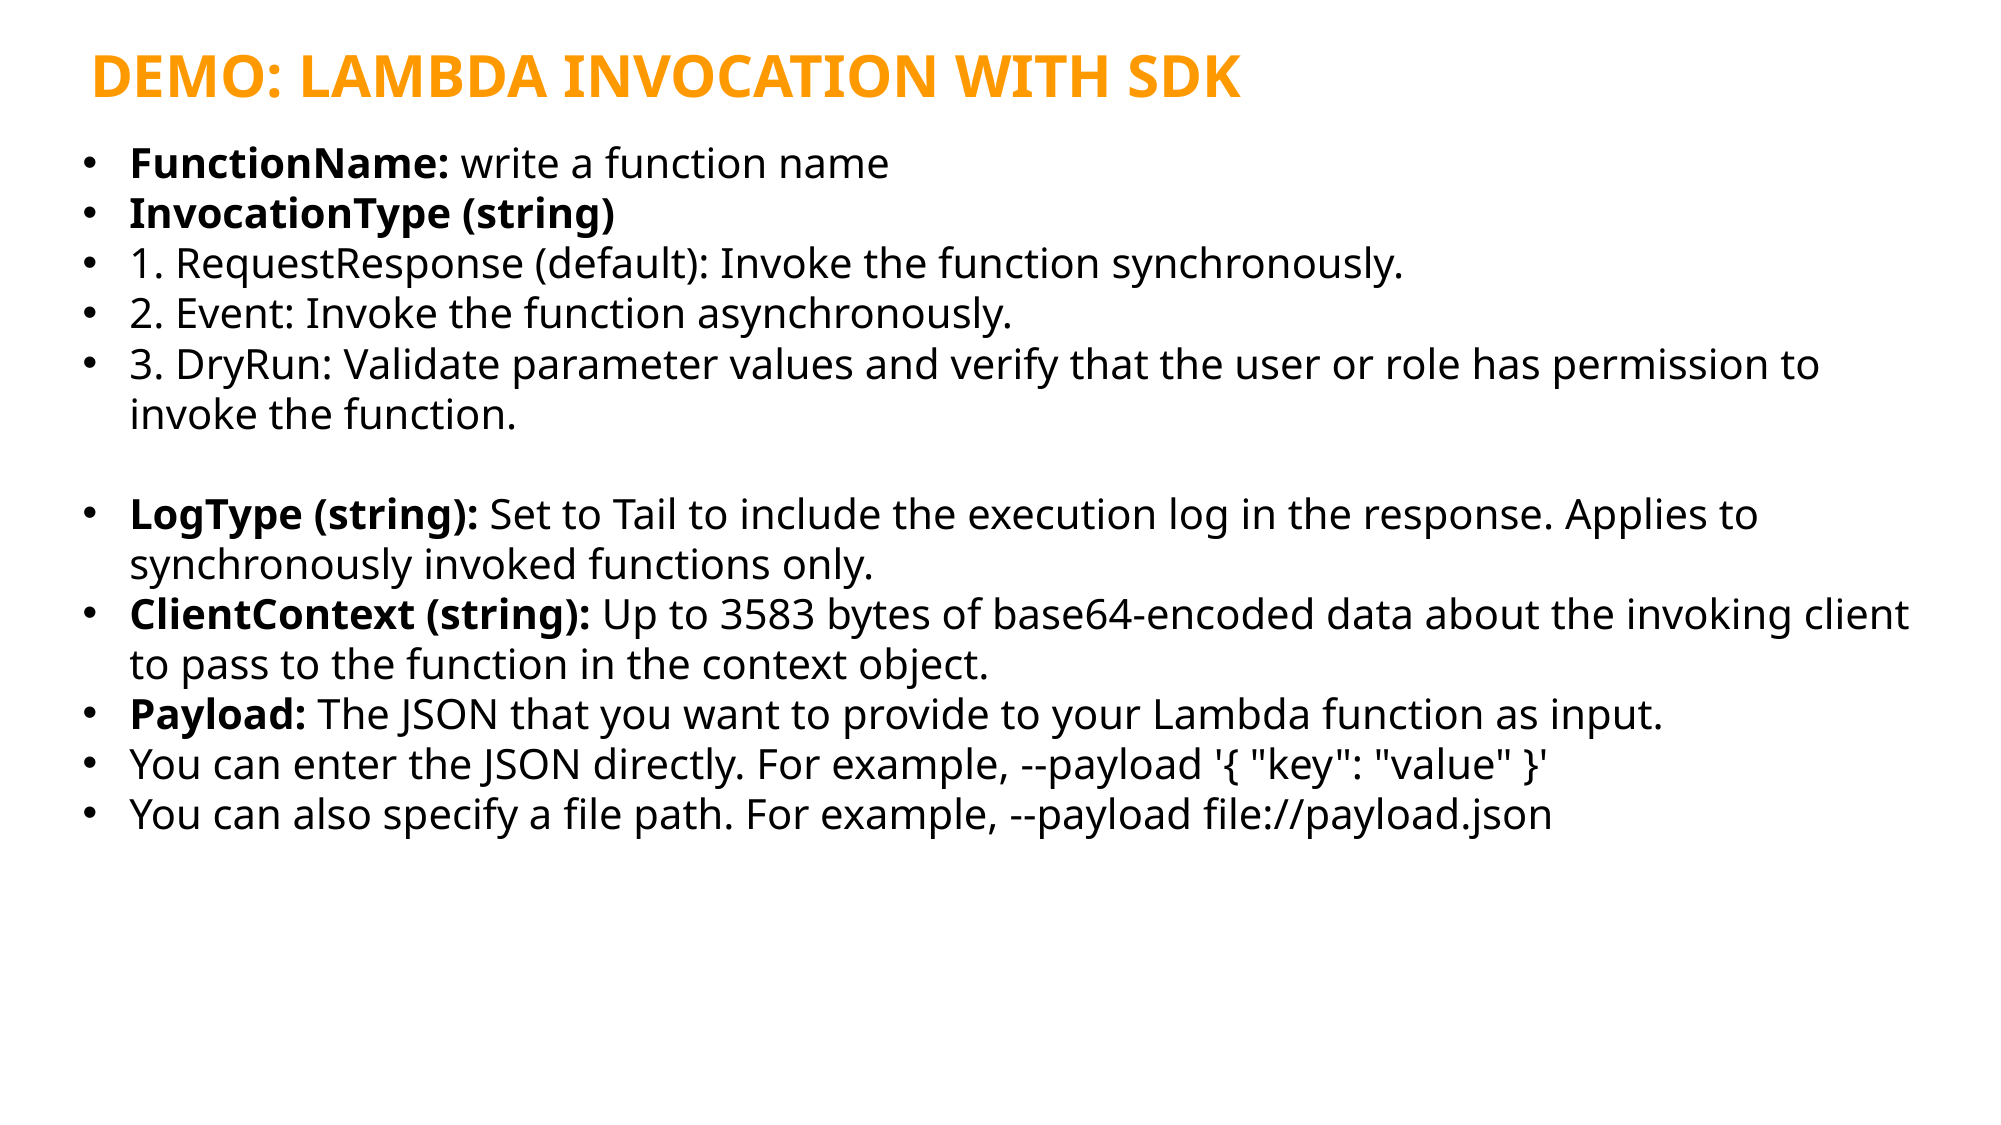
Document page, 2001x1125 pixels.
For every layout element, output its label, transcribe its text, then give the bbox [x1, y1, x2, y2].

text_box DEMO: LAMBDA INVOCATION WITH SDK [75, 31, 1688, 117]
text_box FunctionName: write a function name InvocationType (string) 1. RequestResponse (default): Invoke the function synchronously. 2. Event: Invoke the function asynchronously. 3. DryRun: Validate parameter values and verify that the user or role has permission to invoke the function. LogType (string): Set to Tail to include the execution log in the response. Applies to synchronously invoked functions only. ClientContext (string): Up to 3583 bytes of base64-encoded data about the invoking client to pass to the function in the context object. Payload: The JSON that you want to provide to your Lambda function as input. You can enter the JSON directly. For example, --payload '{ "key": "value" }' You can also specify a file path. For example, --payload file://payload.json [67, 129, 1964, 995]
